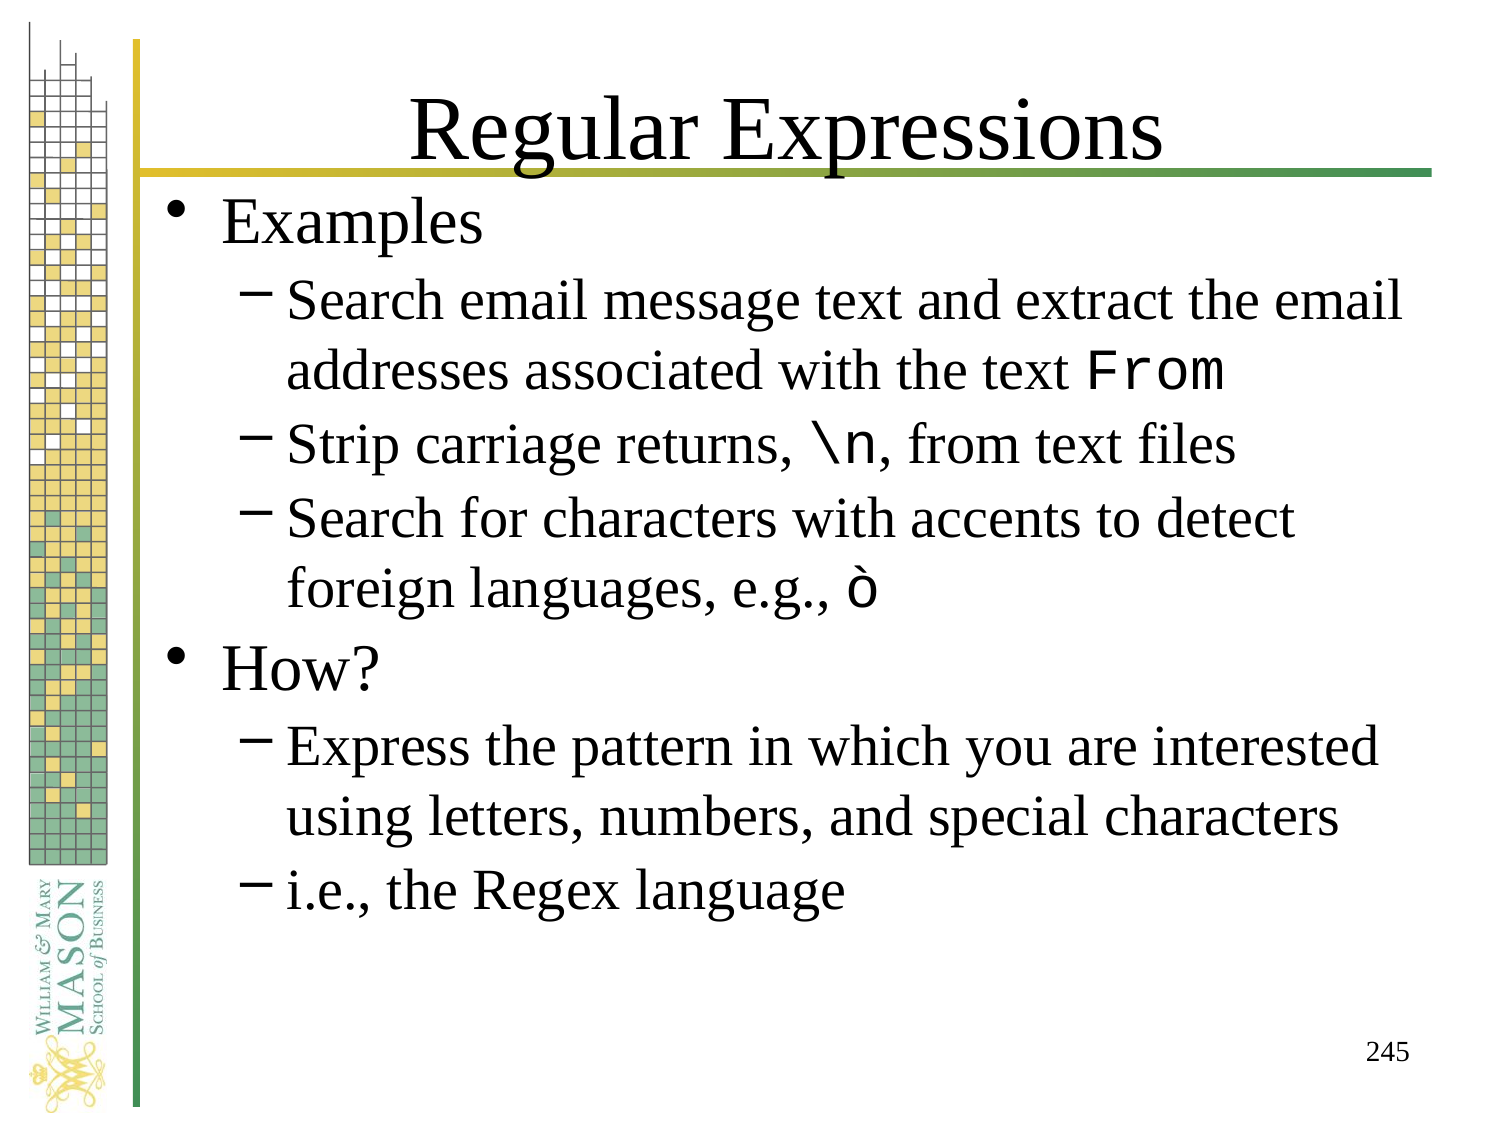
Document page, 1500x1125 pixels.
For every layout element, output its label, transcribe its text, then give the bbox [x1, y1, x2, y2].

slide_number 245 [1048, 1024, 1426, 1103]
list Examples Search email message text and extract the email addresses associated with the text From Strip carriage returns, \n, from text files Search for characters with accents to detect foreign languages, e.g., ò How? Express the pattern in which you are interested using letters, numbers, and special characters i.e., the Regex language [150, 169, 1425, 1005]
slide_number 65 [29, 879, 107, 1113]
title Regular Expressions [150, 45, 1425, 169]
